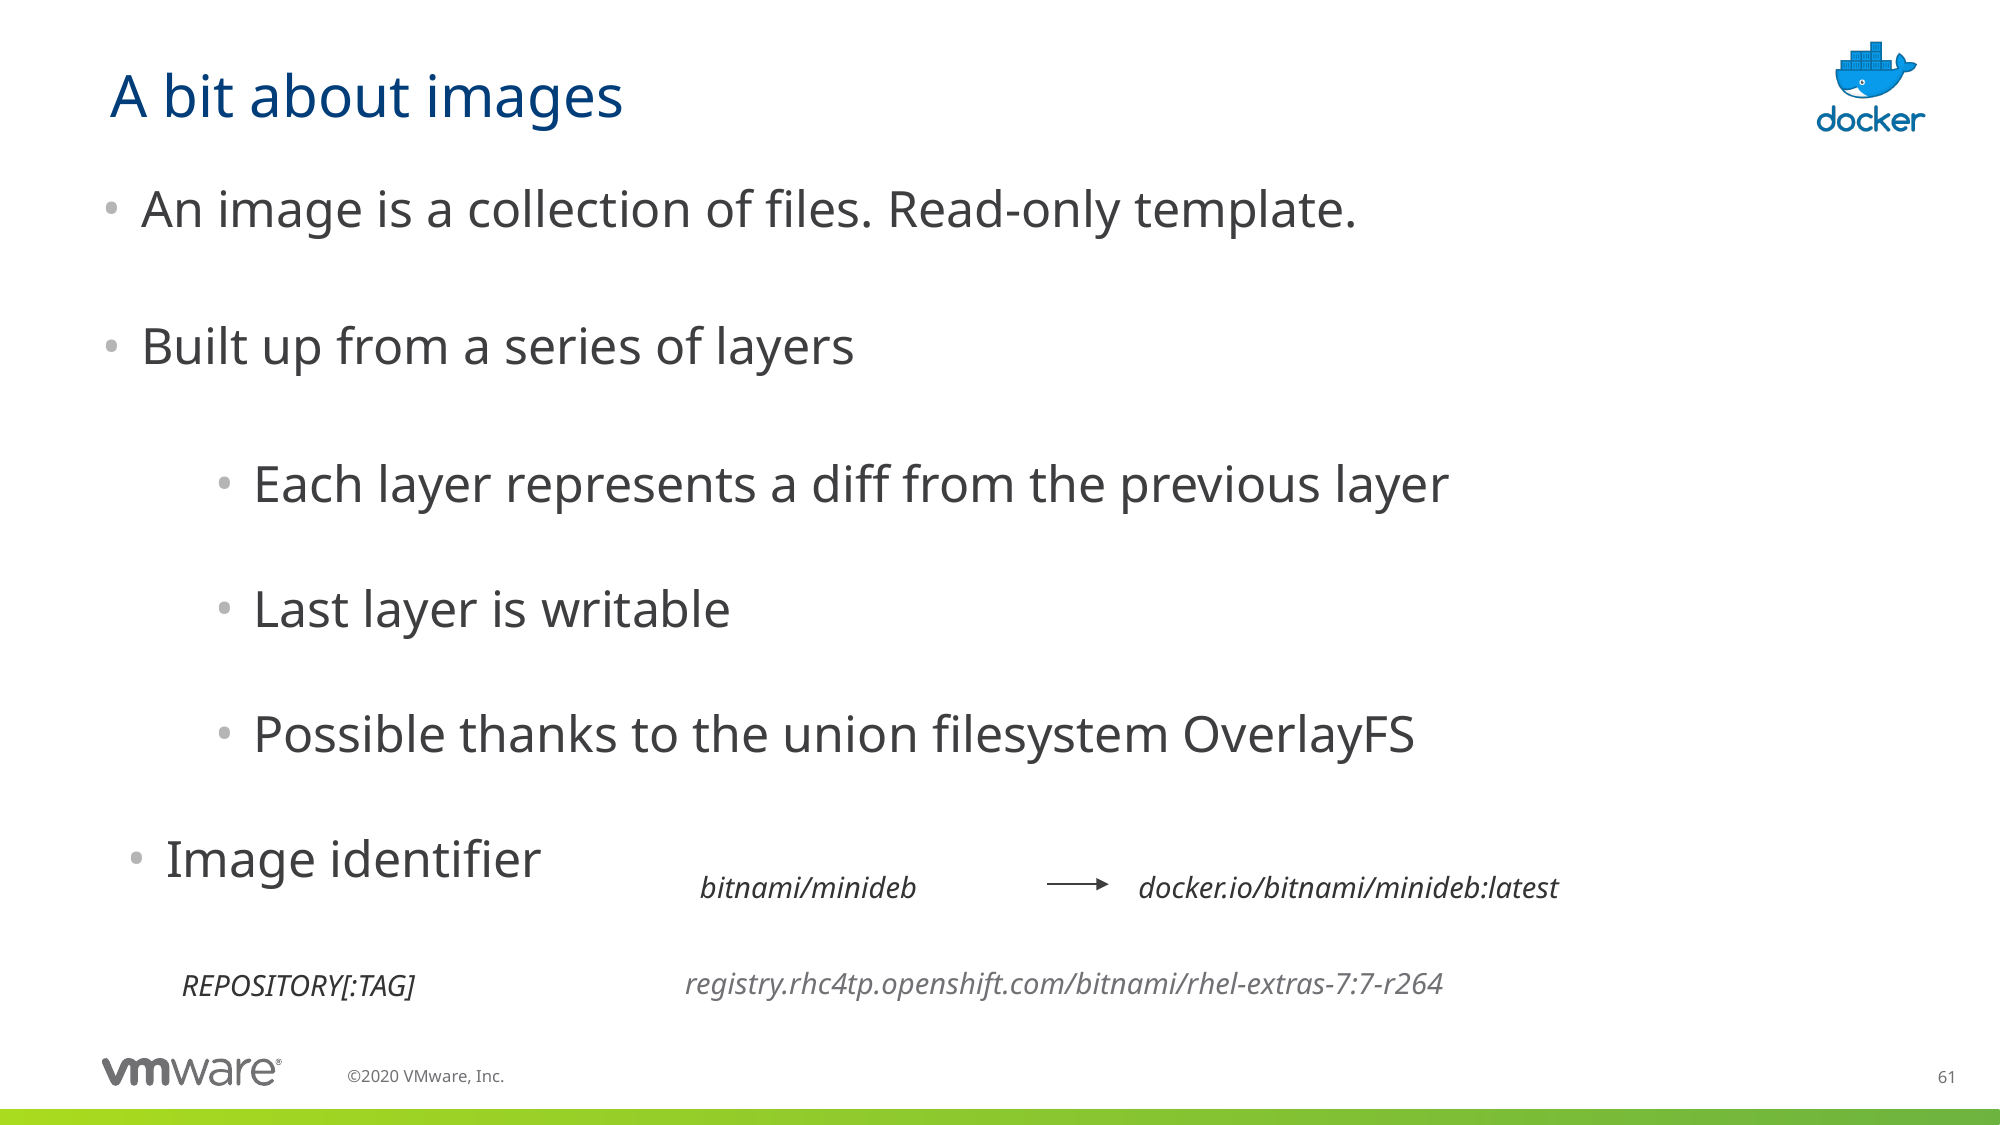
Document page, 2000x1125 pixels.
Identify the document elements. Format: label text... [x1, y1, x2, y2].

text_box Image identifier [104, 812, 566, 901]
text_box registry.rhc4tp.openshift.com/bitnami/rhel-extras-7:7-r264 [670, 950, 1929, 1039]
text_box REPOSITORY[:TAG] [152, 937, 547, 1026]
title A bit about images [95, 67, 1802, 131]
text_box bitnami/minideb [670, 839, 1048, 929]
text_box Each layer represents a diff from the previous layer [191, 437, 1738, 526]
text_box docker.io/bitnami/minideb:latest [1108, 839, 1829, 929]
text_box An image is a collection of files. Read-only template. [79, 162, 1626, 251]
picture [1807, 32, 1935, 141]
text_box Last layer is writable [191, 562, 1738, 651]
text_box Built up from a series of layers [79, 299, 1626, 389]
text_box Possible thanks to the union filesystem OverlayFS [191, 687, 1738, 776]
